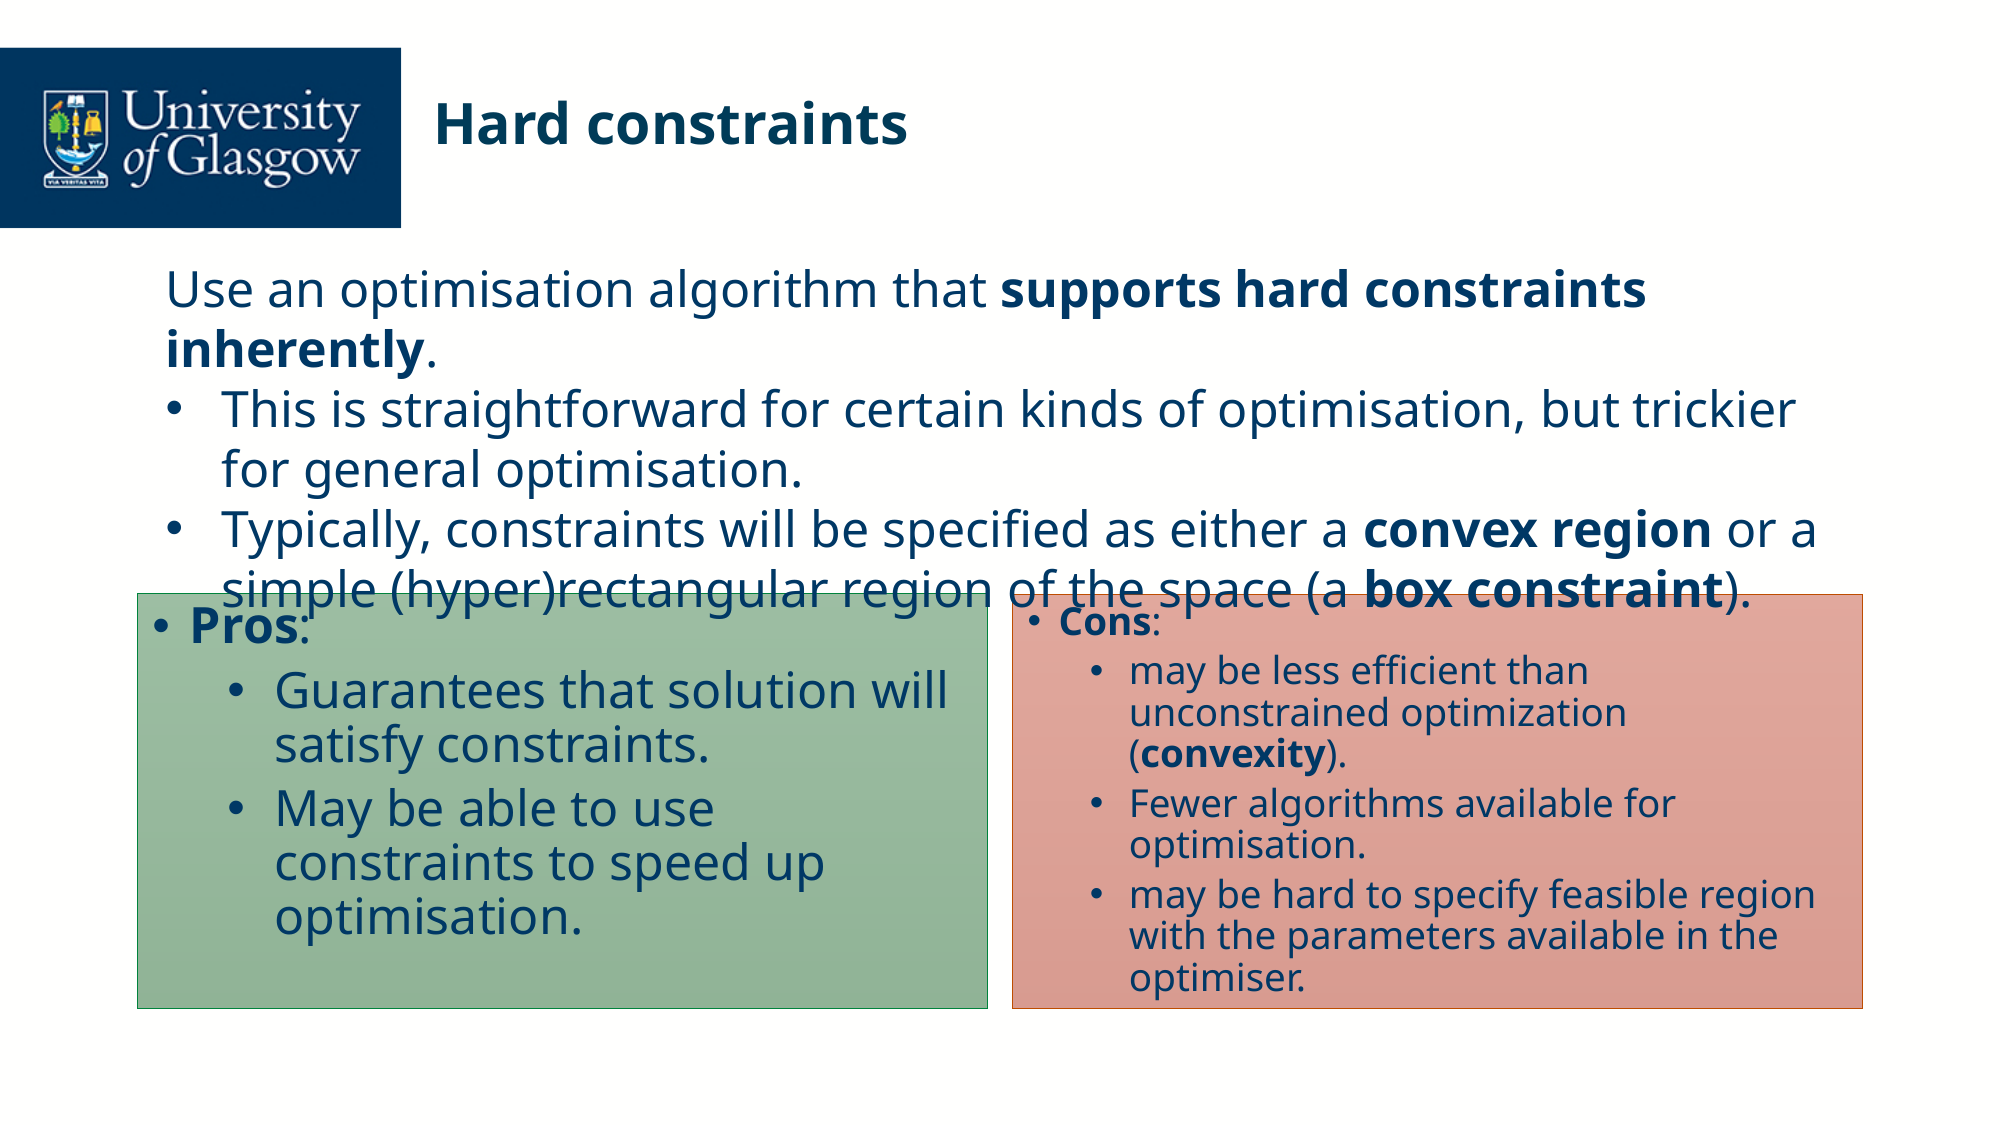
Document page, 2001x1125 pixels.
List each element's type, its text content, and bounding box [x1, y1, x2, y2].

text_box Use an optimisation algorithm that supports hard constraints inherently. This is straightforward for certain kinds of optimisation, but trickier for general optimisation. Typically, constraints will be specified as either a convex region or a simple (hyper)rectangular region of the space (a box constraint). [150, 249, 1850, 625]
picture [0, 0, 2000, 1125]
list Cons: may be less efficient than unconstrained optimization (convexity). Fewer algorithms available for optimisation. may be hard to specify feasible region with the parameters available in the optimiser. [1012, 594, 1863, 1009]
list Pros: Guarantees that solution will satisfy constraints. May be able to use constraints to speed up optimisation. [137, 593, 988, 1009]
title Hard constraints [418, 87, 1930, 234]
